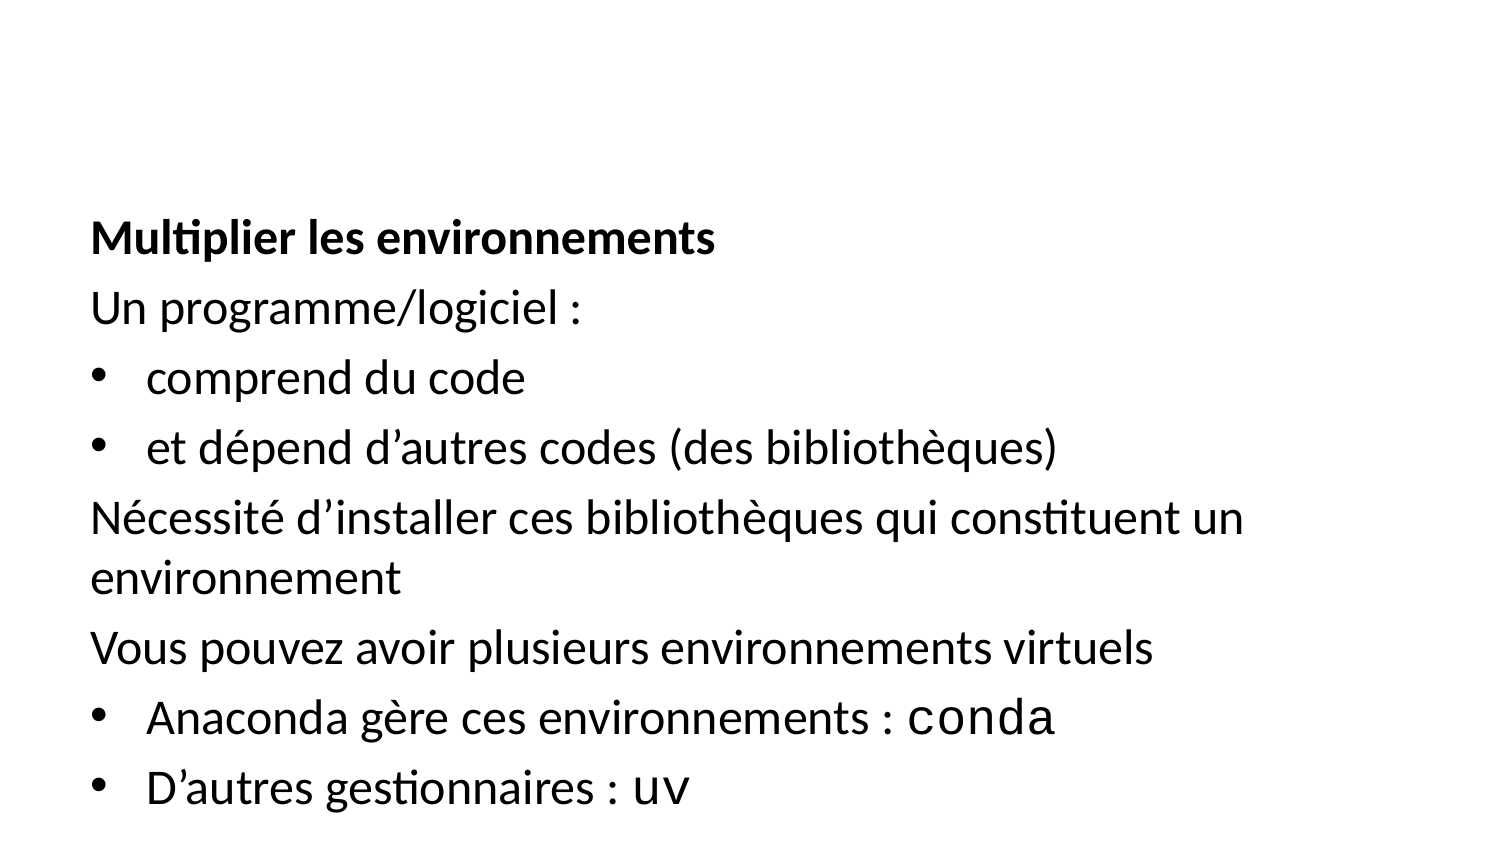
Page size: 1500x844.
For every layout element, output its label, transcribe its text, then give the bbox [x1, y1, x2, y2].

list Multiplier les environnements Un programme/logiciel : comprend du code et dépend d’autres codes (des bibliothèques) Nécessité d’installer ces bibliothèques qui constituent un environnement Vous pouvez avoir plusieurs environnements virtuels Anaconda gère ces environnements : conda D’autres gestionnaires : uv [75, 196, 1425, 754]
